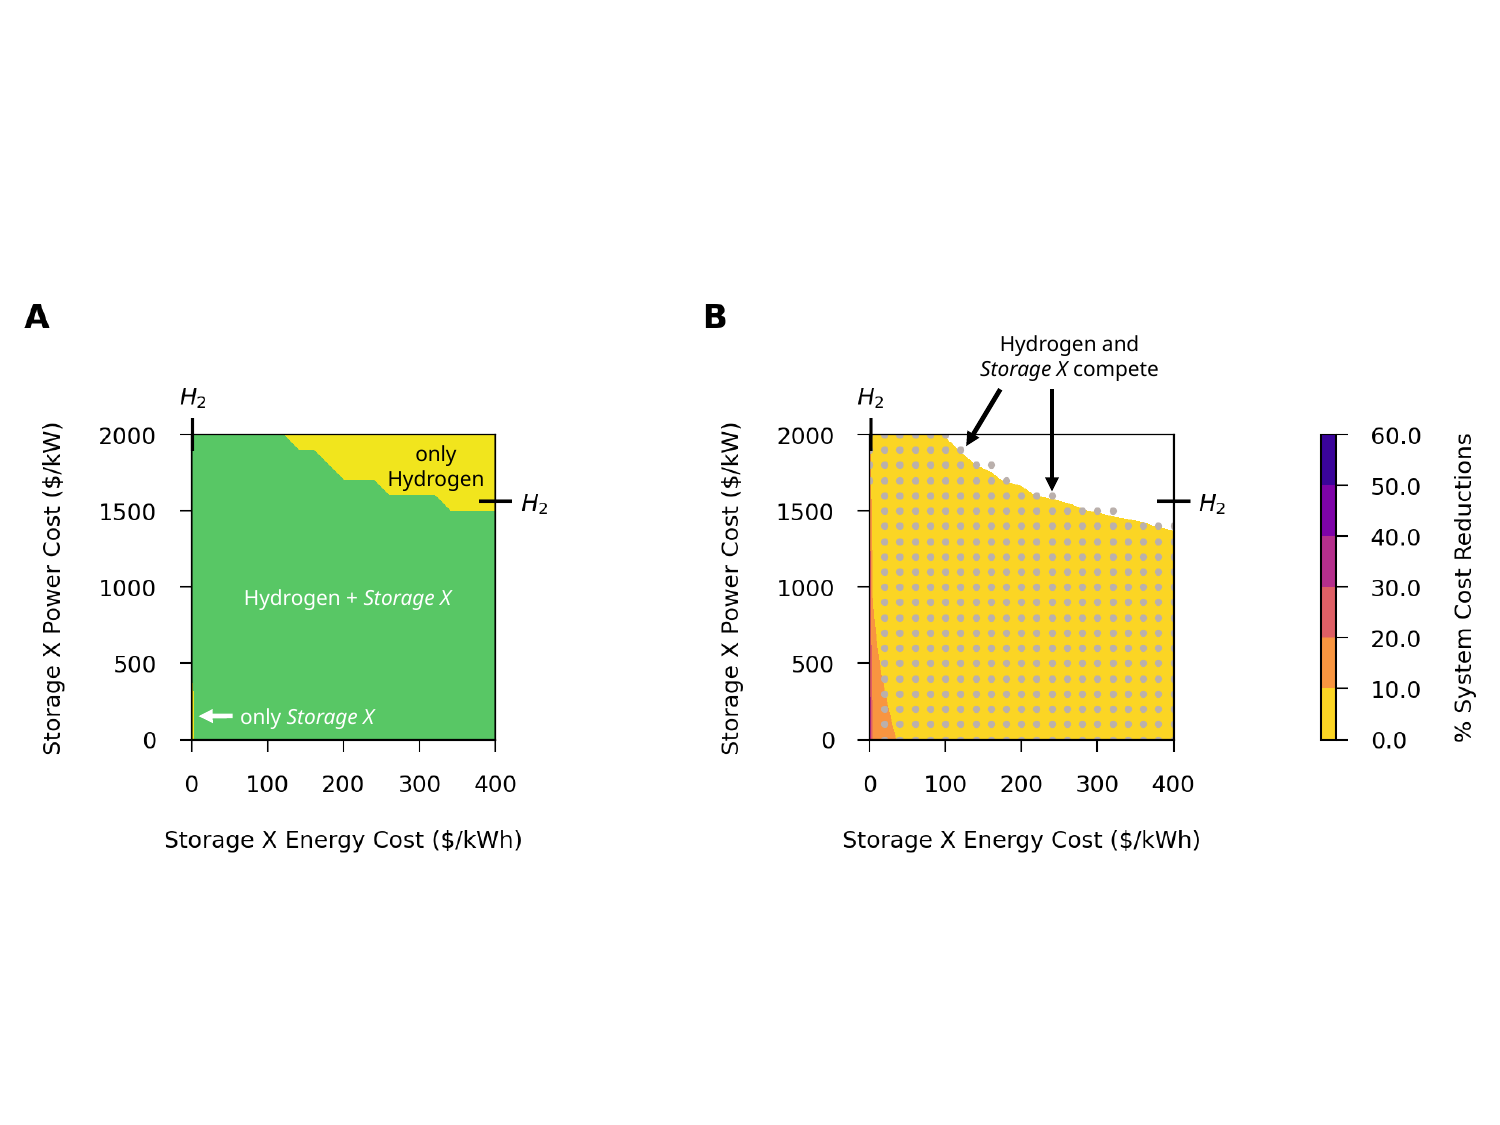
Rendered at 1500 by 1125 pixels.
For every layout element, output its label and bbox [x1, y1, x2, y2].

text_box [966, 389, 1001, 447]
picture [0, 278, 1500, 875]
